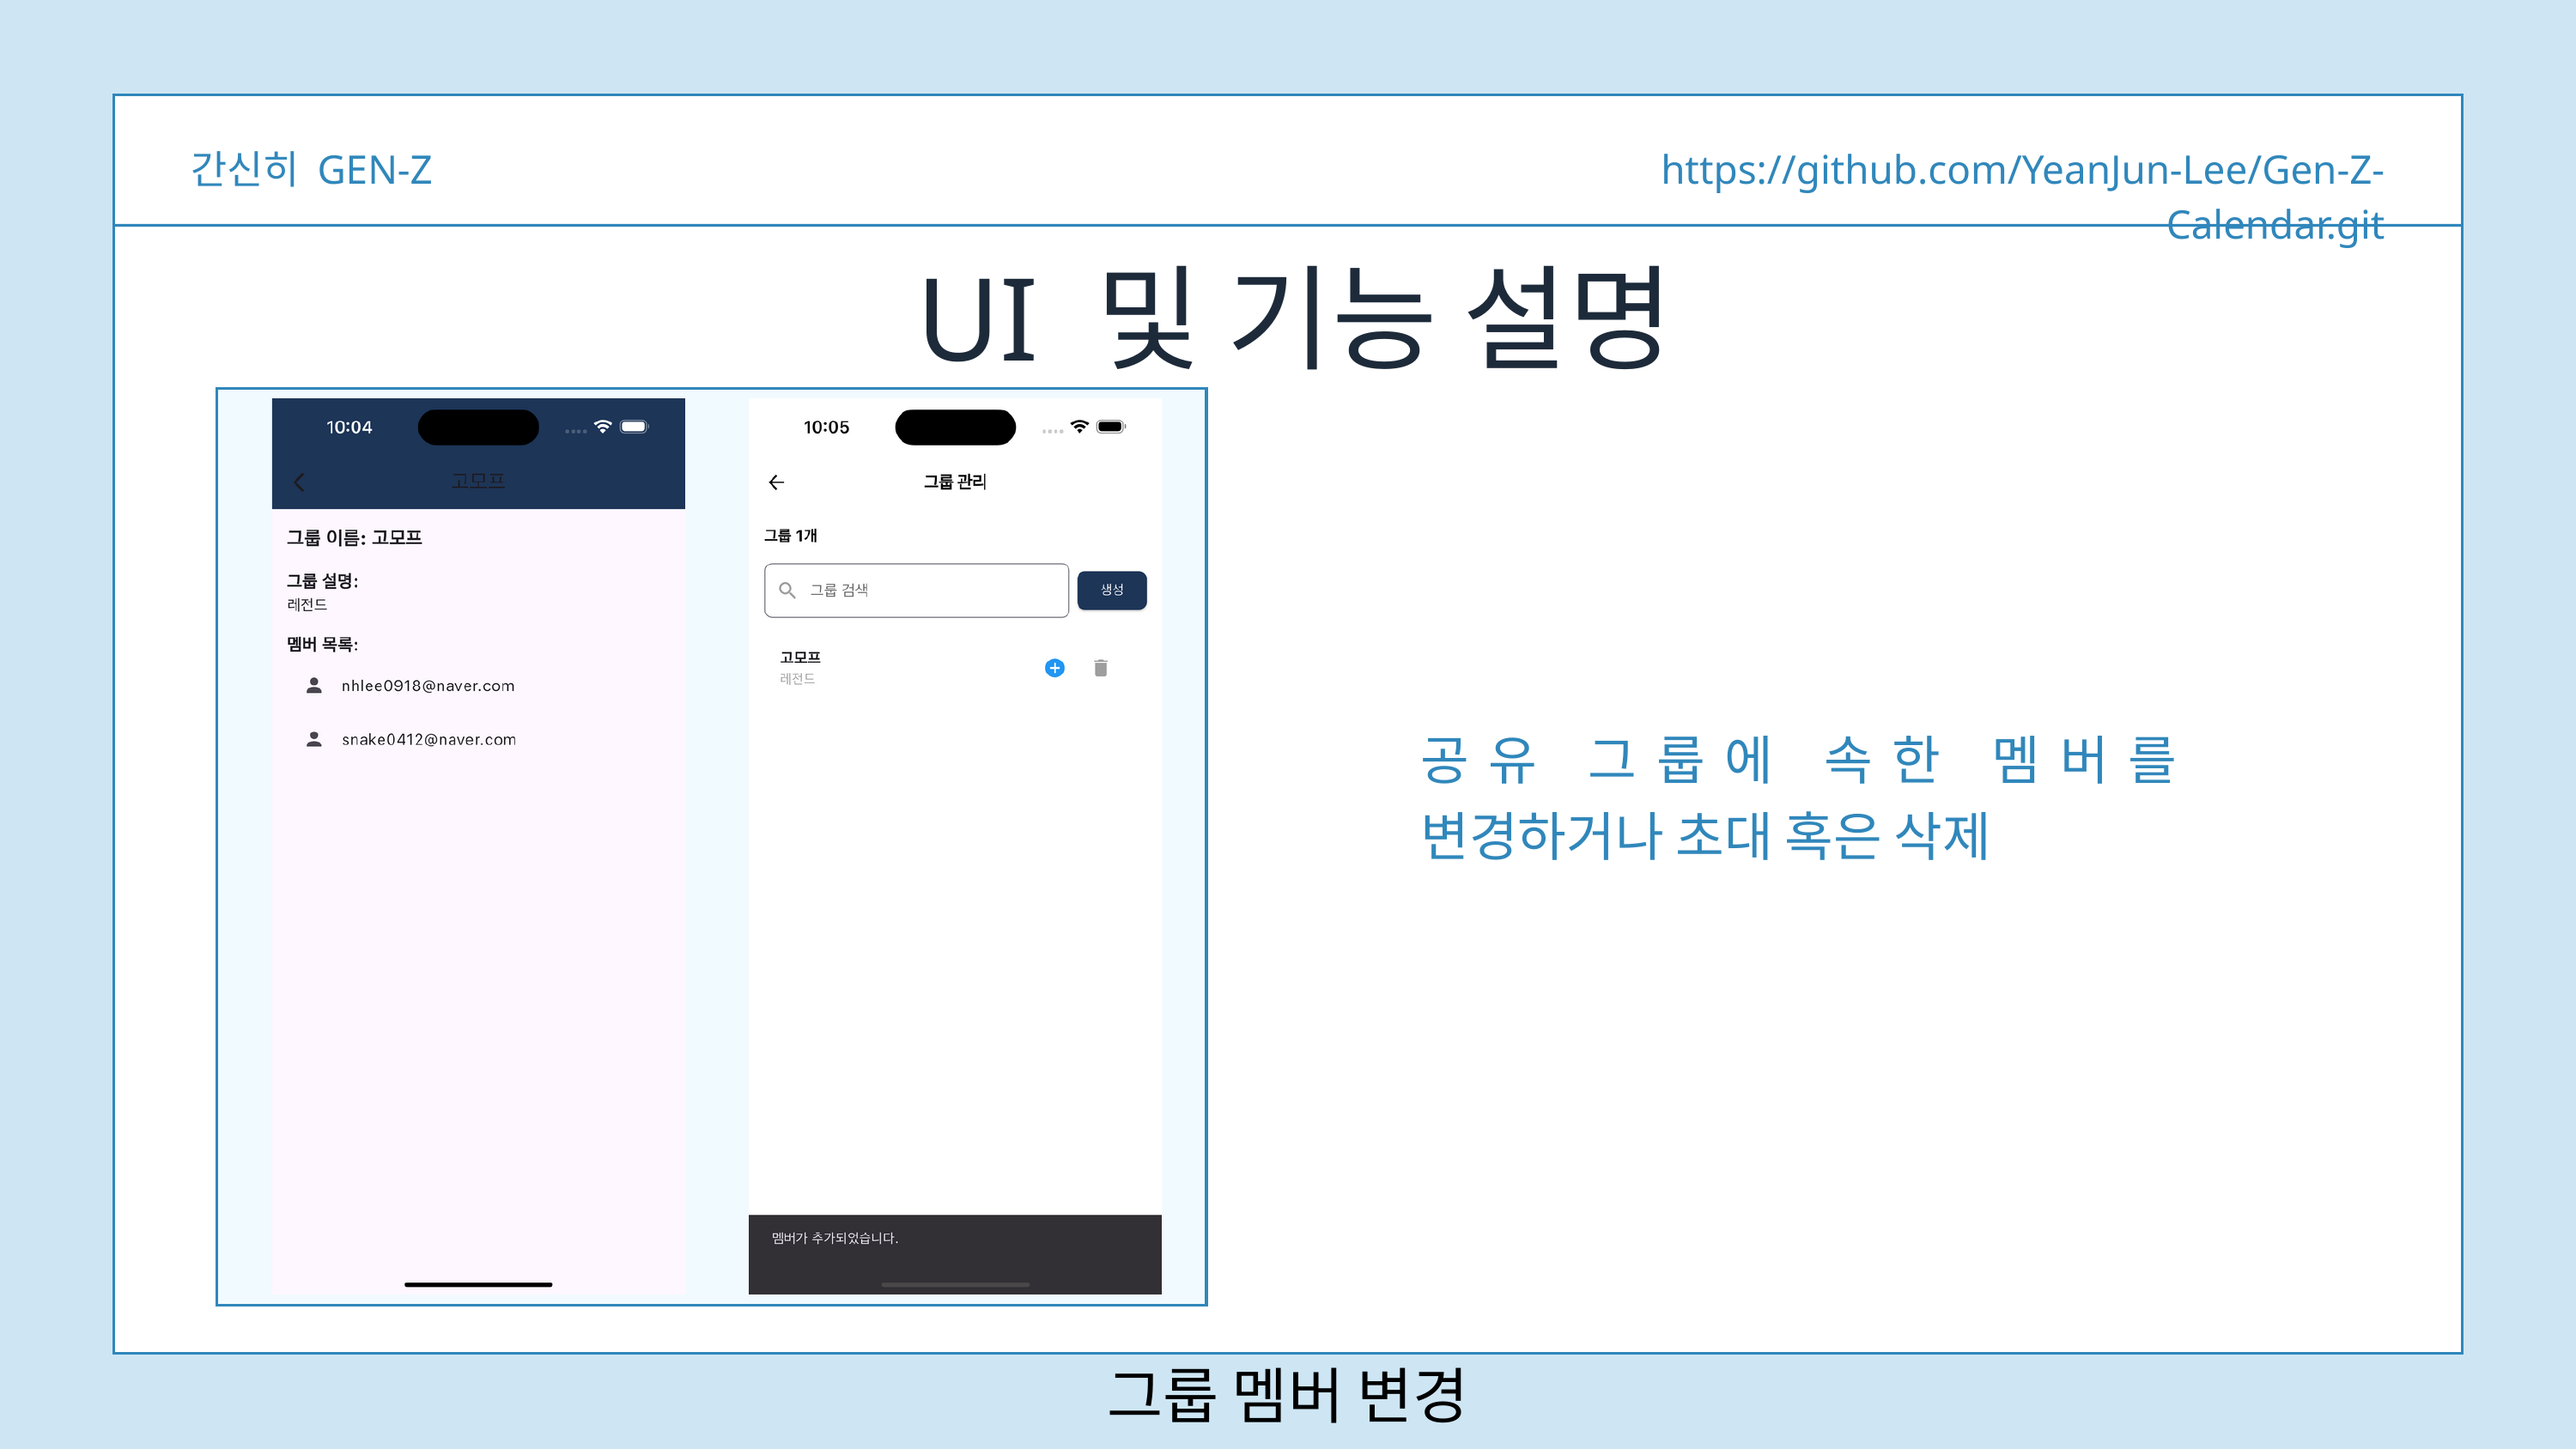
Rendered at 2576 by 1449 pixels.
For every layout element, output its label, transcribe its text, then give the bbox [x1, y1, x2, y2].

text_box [216, 387, 1207, 1306]
text_box 그룹 멤버 변경 [113, 1358, 2463, 1431]
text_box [113, 94, 2463, 1354]
